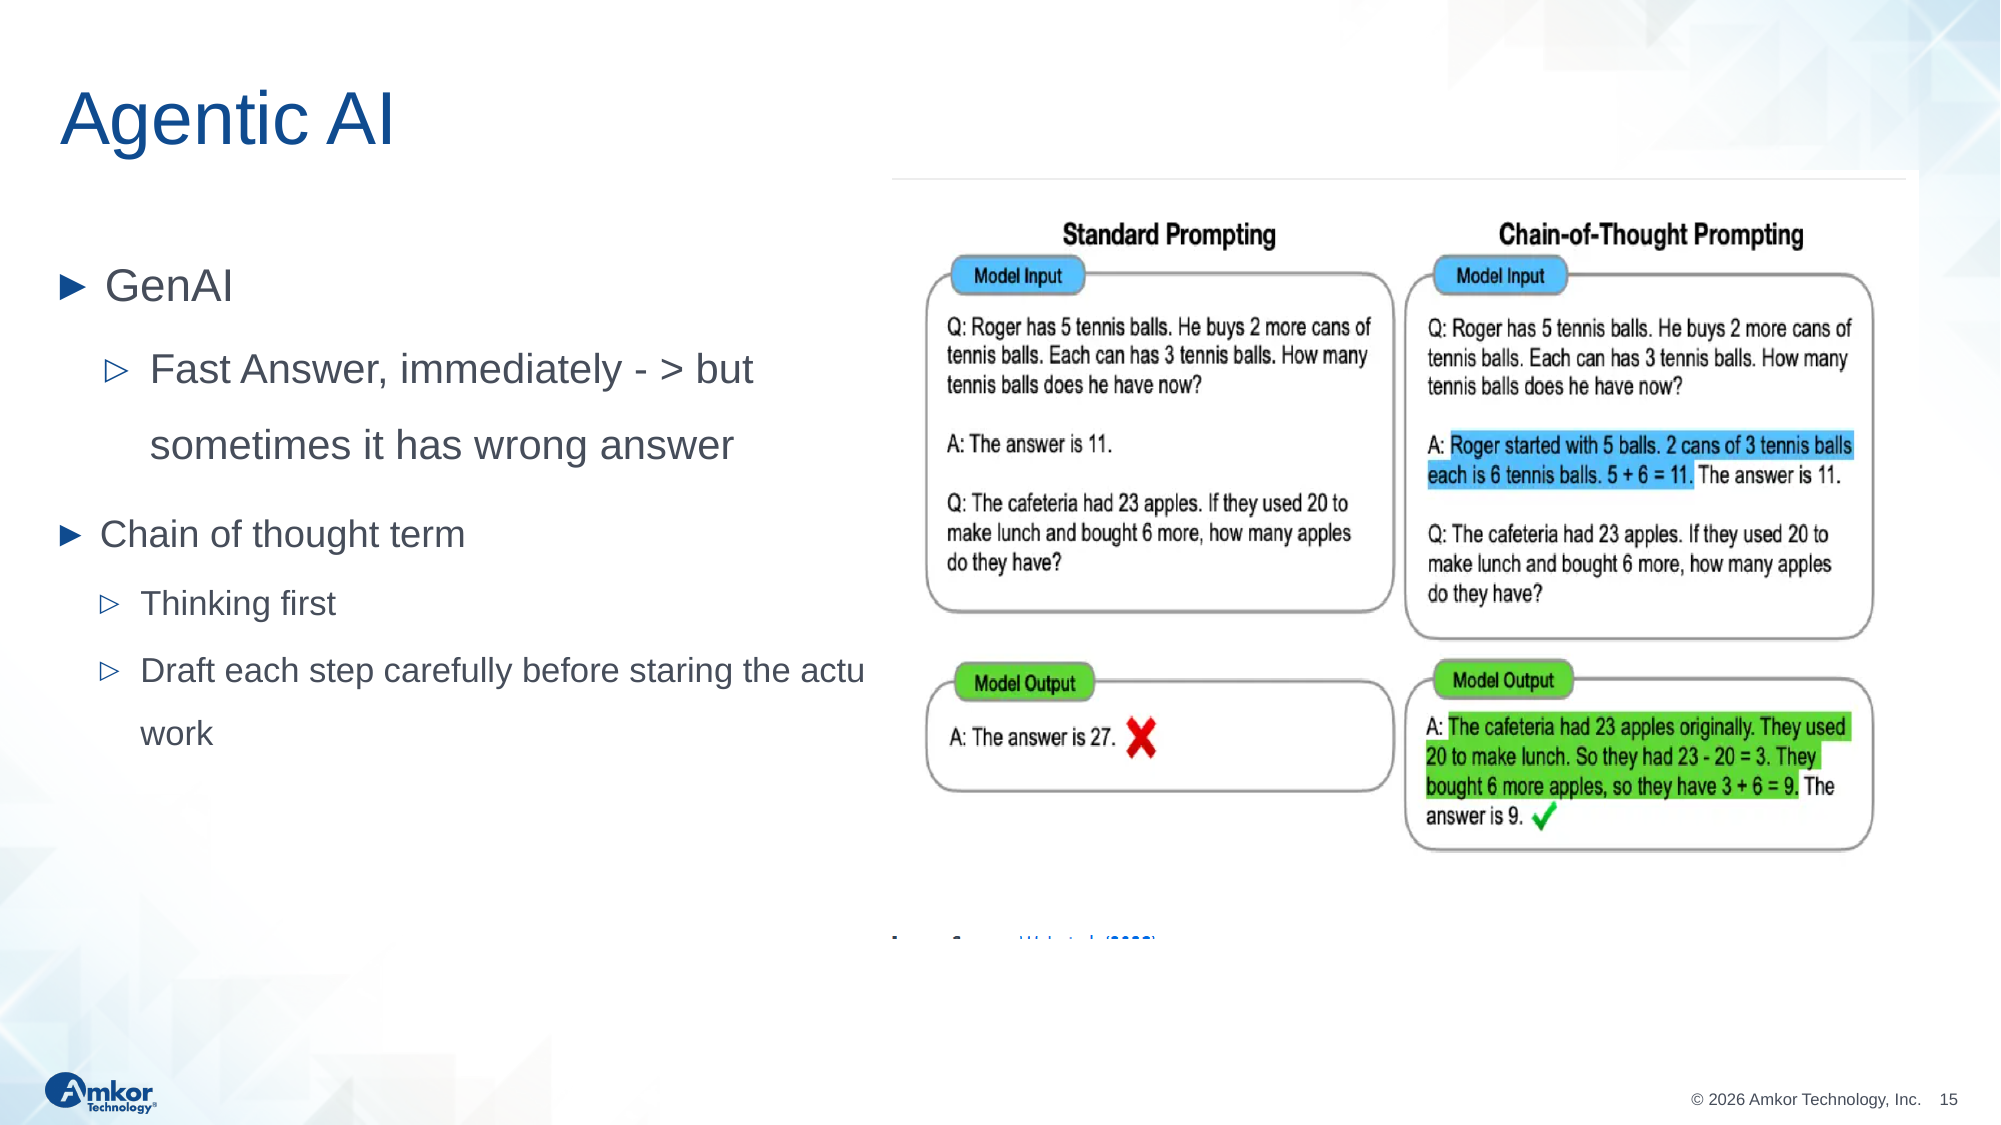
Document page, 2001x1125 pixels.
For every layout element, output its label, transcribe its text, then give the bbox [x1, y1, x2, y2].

picture [864, 170, 1919, 940]
text_box Chain of thought term Thinking first Draft each step carefully before staring the actual work [45, 479, 864, 763]
title Agentic AI [45, 37, 1958, 203]
picture [45, 1072, 157, 1114]
text_box GenAI Fast Answer, immediately - > but sometimes it has wrong answer [45, 221, 864, 479]
